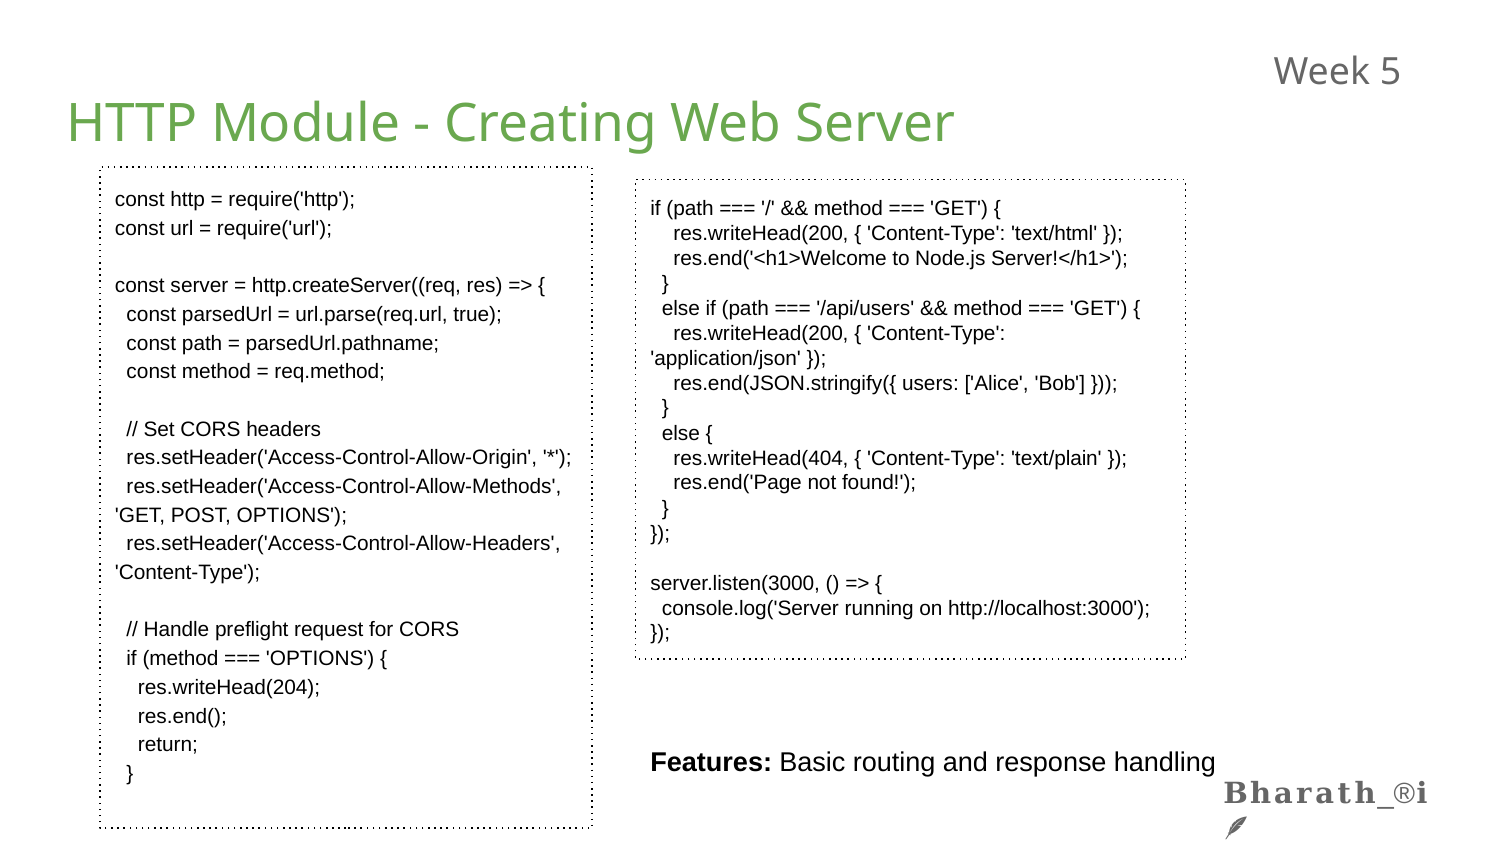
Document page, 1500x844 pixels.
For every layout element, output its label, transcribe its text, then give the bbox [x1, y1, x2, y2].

text_box 𝐁𝐡𝐚𝐫𝐚𝐭𝐡_®️𝐢 🪶 [1207, 759, 1449, 844]
text_box if (path === '/' && method === 'GET') { res.writeHead(200, { 'Content-Type': 'text/html' }); res.end('<h1>Welcome to Node.js Server!</h1>'); } else if (path === '/api/users' && method === 'GET') { res.writeHead(200, { 'Content-Type': 'application/json' }); res.end(JSON.stringify({ users: ['Alice', 'Bob'] })); } else { res.writeHead(404, { 'Content-Type': 'text/plain' }); res.end('Page not found!'); } }); server.listen(3000, () => { console.log('Server running on http://localhost:3000'); }); [635, 179, 1186, 659]
title HTTP Module - Creating Web Server [51, 72, 1449, 167]
text_box const http = require('http'); const url = require('url'); const server = http.createServer((req, res) => { const parsedUrl = url.parse(req.url, true); const path = parsedUrl.pathname; const method = req.method; // Set CORS headers res.setHeader('Access-Control-Allow-Origin', '*'); res.setHeader('Access-Control-Allow-Methods', 'GET, POST, OPTIONS'); res.setHeader('Access-Control-Allow-Headers', 'Content-Type'); // Handle preflight request for CORS if (method === 'OPTIONS') { res.writeHead(204); res.end(); return; } [99, 166, 593, 829]
text_box Features: Basic routing and response handling [635, 724, 1278, 793]
text_box Week 5 [1258, 31, 1441, 93]
